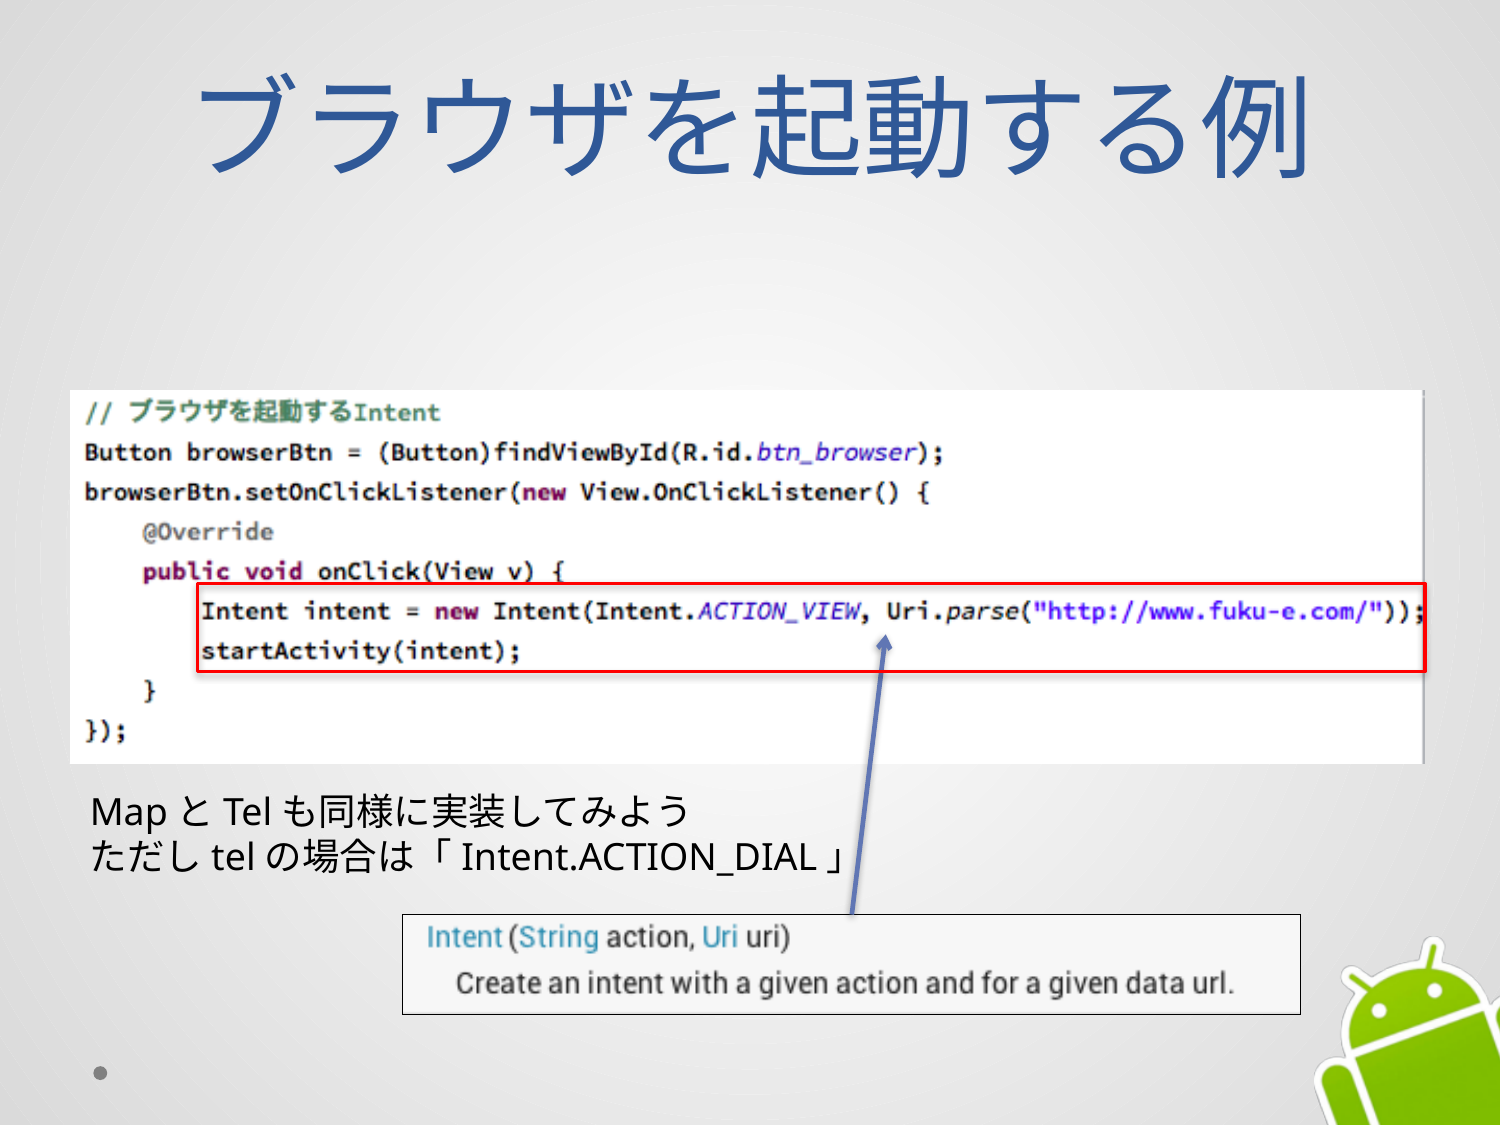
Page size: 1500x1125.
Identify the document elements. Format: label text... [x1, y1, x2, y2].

title ブラウザを起動する例 [75, 0, 1425, 263]
picture [402, 914, 1302, 1015]
text_box MapとTelも同様に実装してみよう ただしtelの場合は「Intent.ACTION_DIAL」 [74, 780, 846, 886]
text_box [851, 633, 887, 915]
picture [70, 390, 1426, 764]
